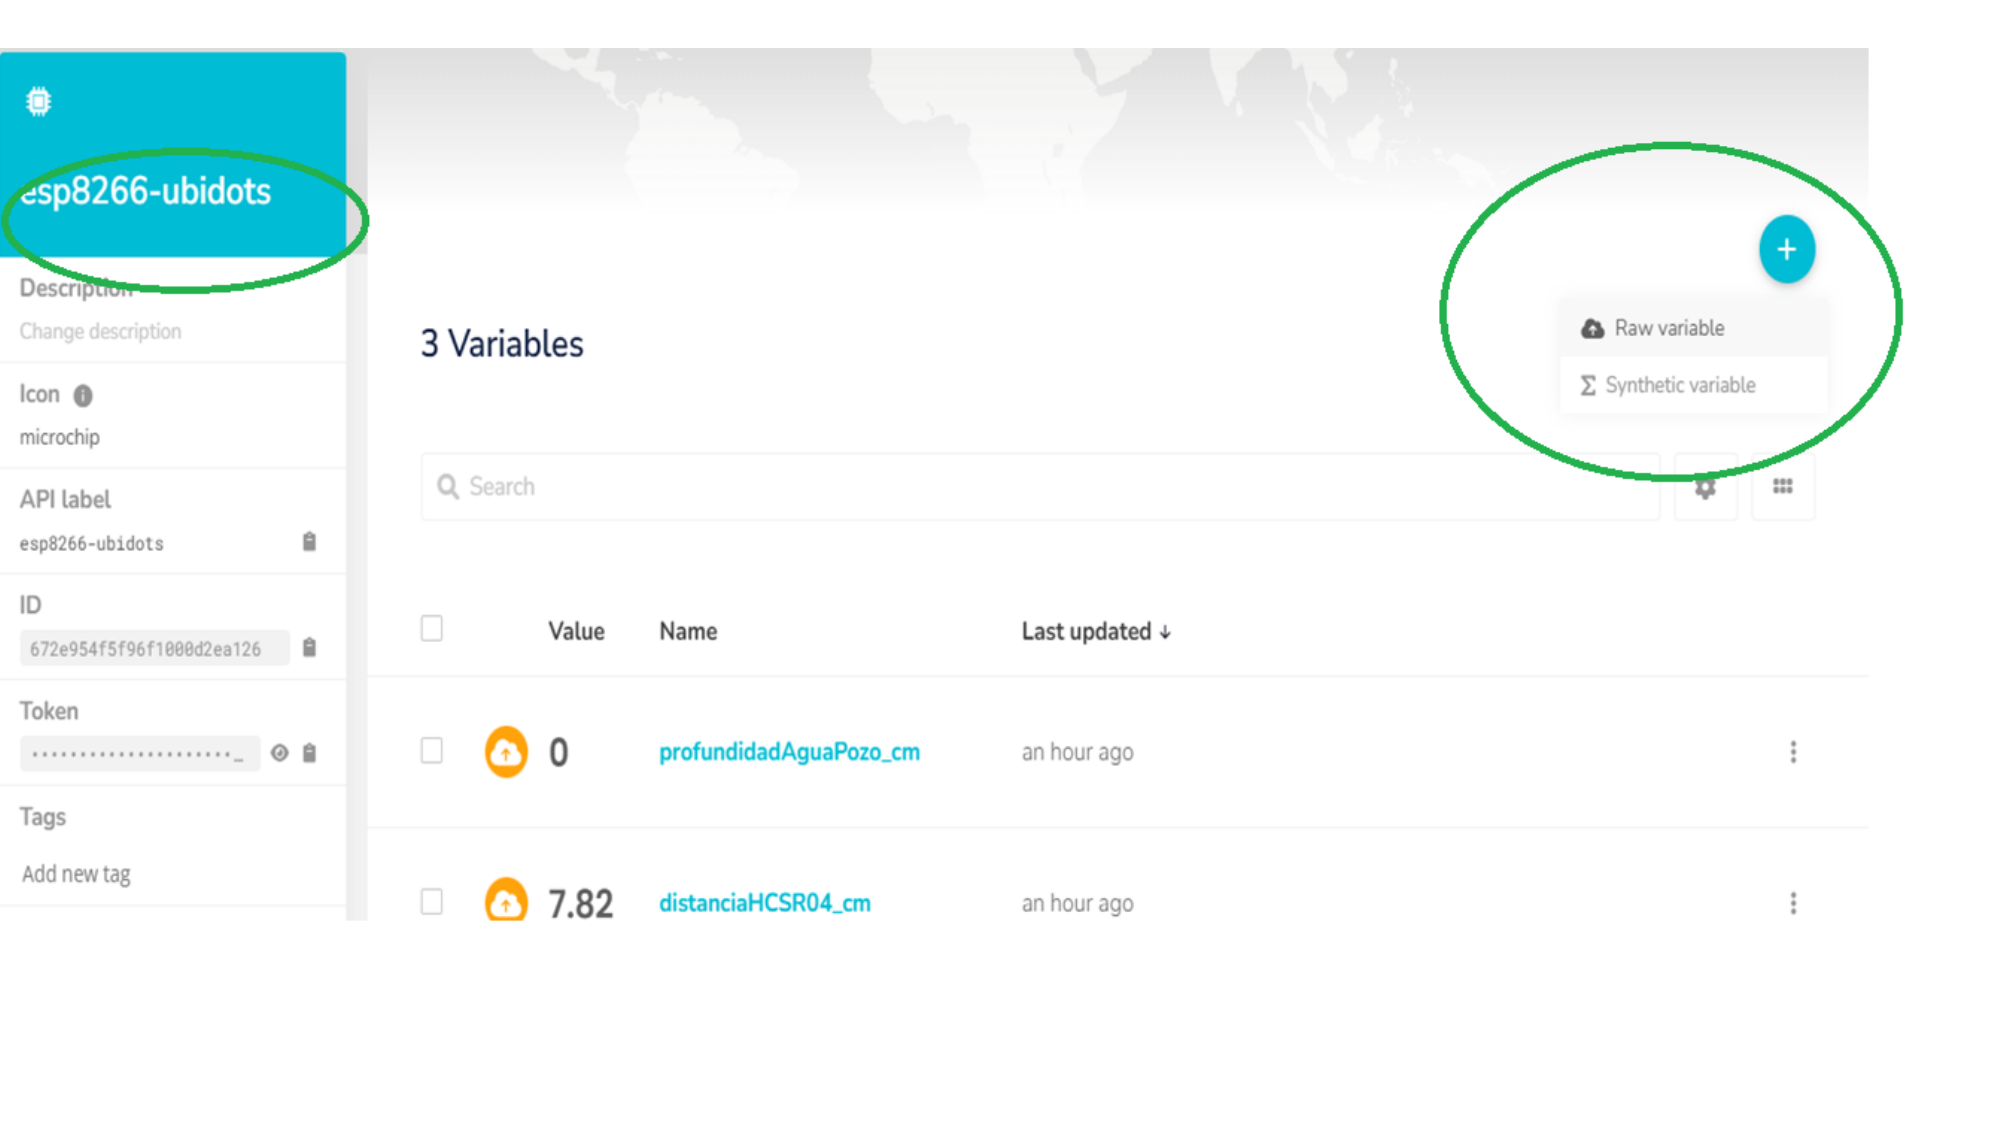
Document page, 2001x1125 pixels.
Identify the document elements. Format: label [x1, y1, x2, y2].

picture [0, 48, 2000, 997]
